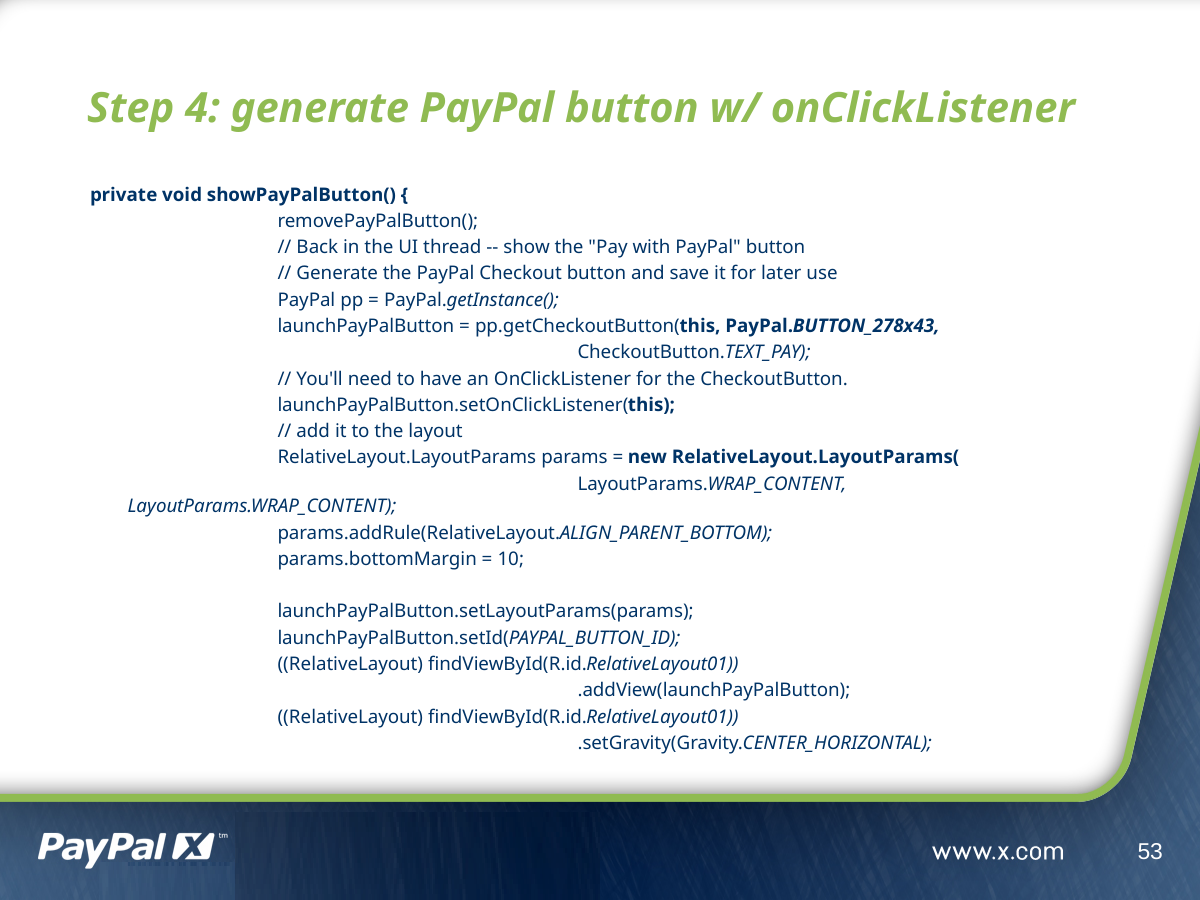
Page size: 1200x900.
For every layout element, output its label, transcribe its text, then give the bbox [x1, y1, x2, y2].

list private void showPayPalButton() { removePayPalButton(); // Back in the UI thread -- show the "Pay with PayPal" button // Generate the PayPal Checkout button and save it for later use PayPal pp = PayPal.getInstance(); launchPayPalButton = pp.getCheckoutButton(this, PayPal.BUTTON_278x43, CheckoutButton.TEXT_PAY); // You'll need to have an OnClickListener for the CheckoutButton. launchPayPalButton.setOnClickListener(this); // add it to the layout RelativeLayout.LayoutParams params = new RelativeLayout.LayoutParams( LayoutParams.WRAP_CONTENT, LayoutParams.WRAP_CONTENT); params.addRule(RelativeLayout.ALIGN_PARENT_BOTTOM); params.bottomMargin = 10; launchPayPalButton.setLayoutParams(params); launchPayPalButton.setId(PAYPAL_BUTTON_ID); ((RelativeLayout) findViewById(R.id.RelativeLayout01)) .addView(launchPayPalButton); ((RelativeLayout) findViewById(R.id.RelativeLayout01)) .setGravity(Gravity.CENTER_HORIZONTAL); [75, 174, 1100, 775]
picture [0, 0, 1200, 900]
title Step 4: generate PayPal button w/ onClickListener [75, 50, 1095, 163]
slide_number 53 [1074, 830, 1176, 891]
